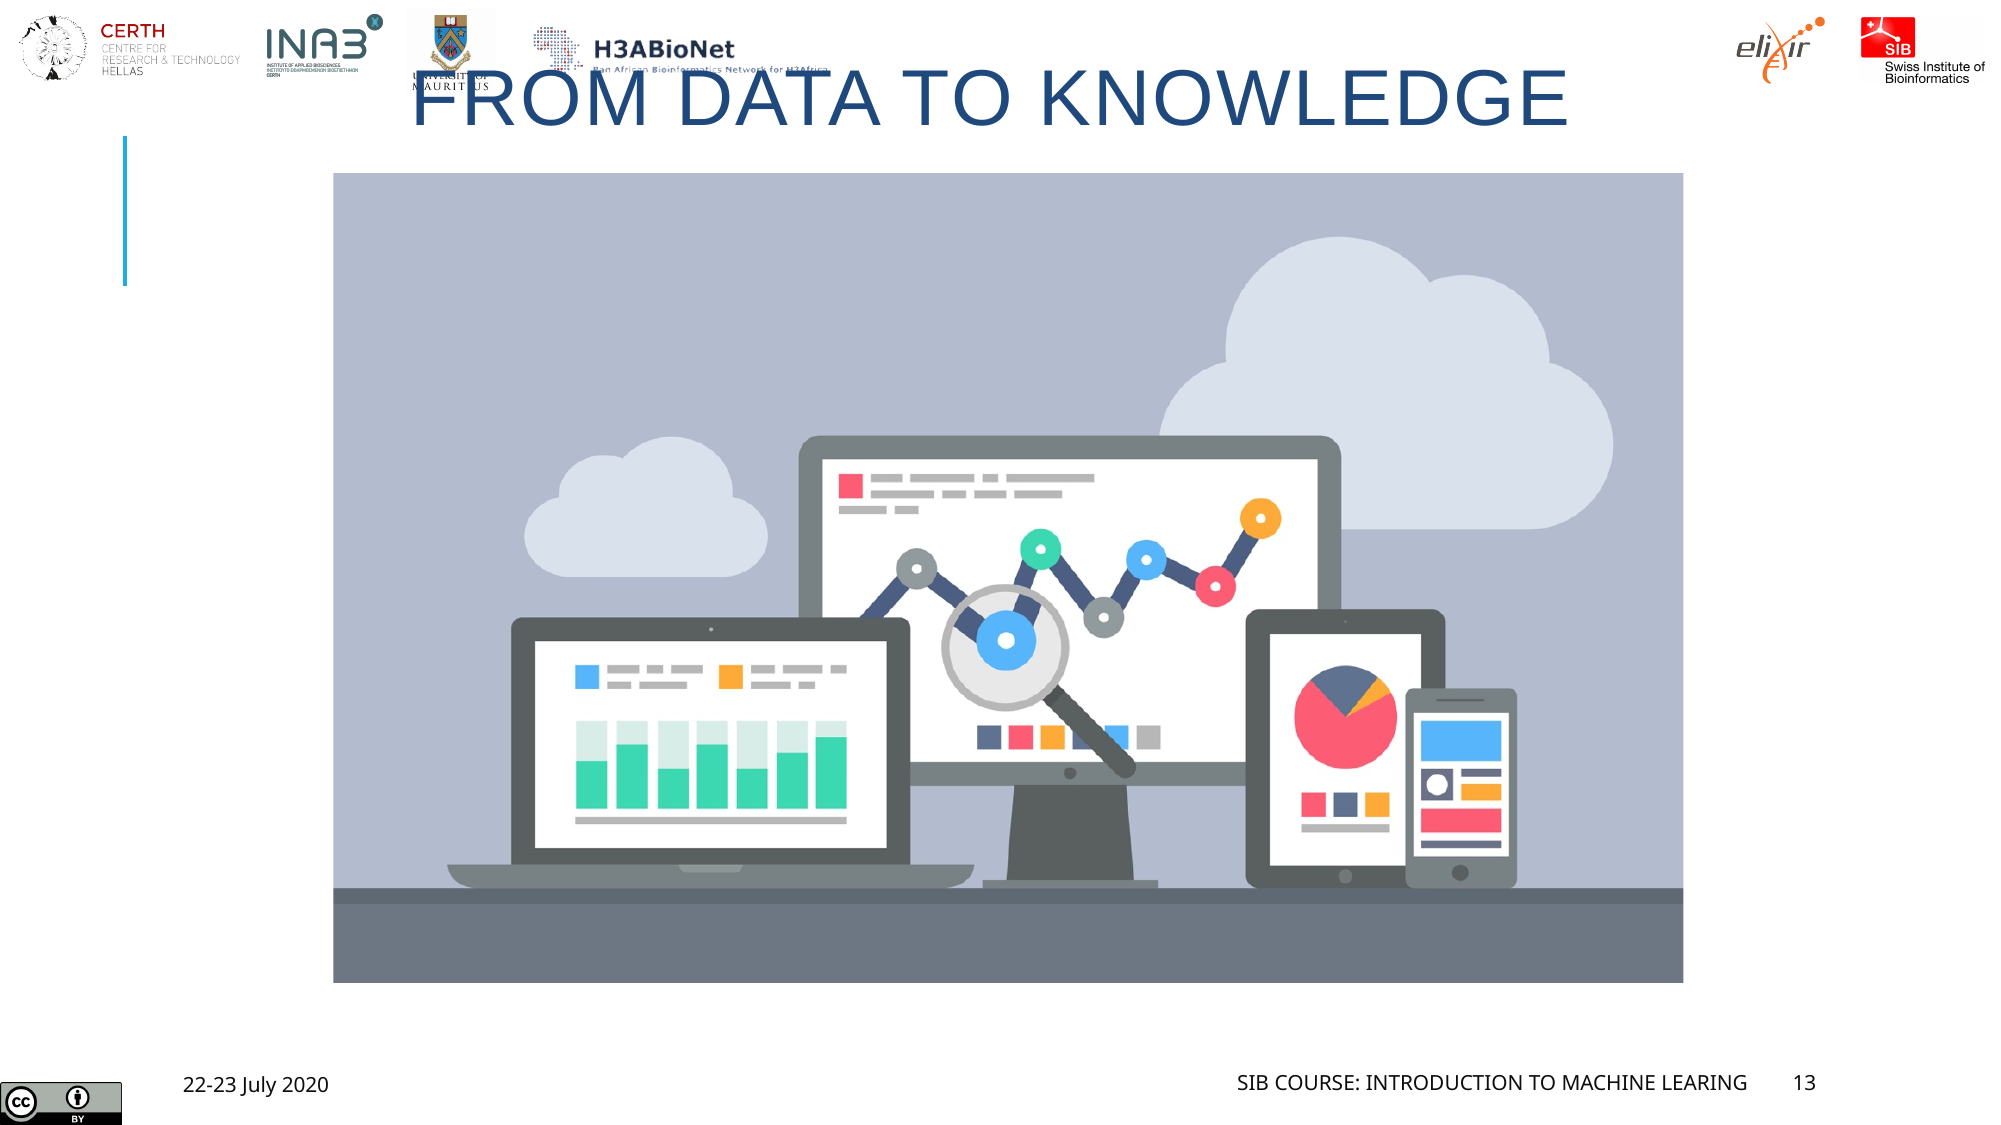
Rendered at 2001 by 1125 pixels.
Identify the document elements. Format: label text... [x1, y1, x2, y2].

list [333, 173, 1684, 983]
footer SIB Course: Introduction to Machine Learing [794, 1061, 1763, 1107]
picture [1859, 15, 1985, 83]
picture [19, 15, 240, 81]
title From Data to knowledge [395, 8, 1600, 168]
picture [1731, 13, 1825, 85]
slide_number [168, 1061, 522, 1107]
slide_number 13 [1777, 1061, 1938, 1107]
picture [261, 7, 385, 81]
picture [0, 1082, 122, 1125]
